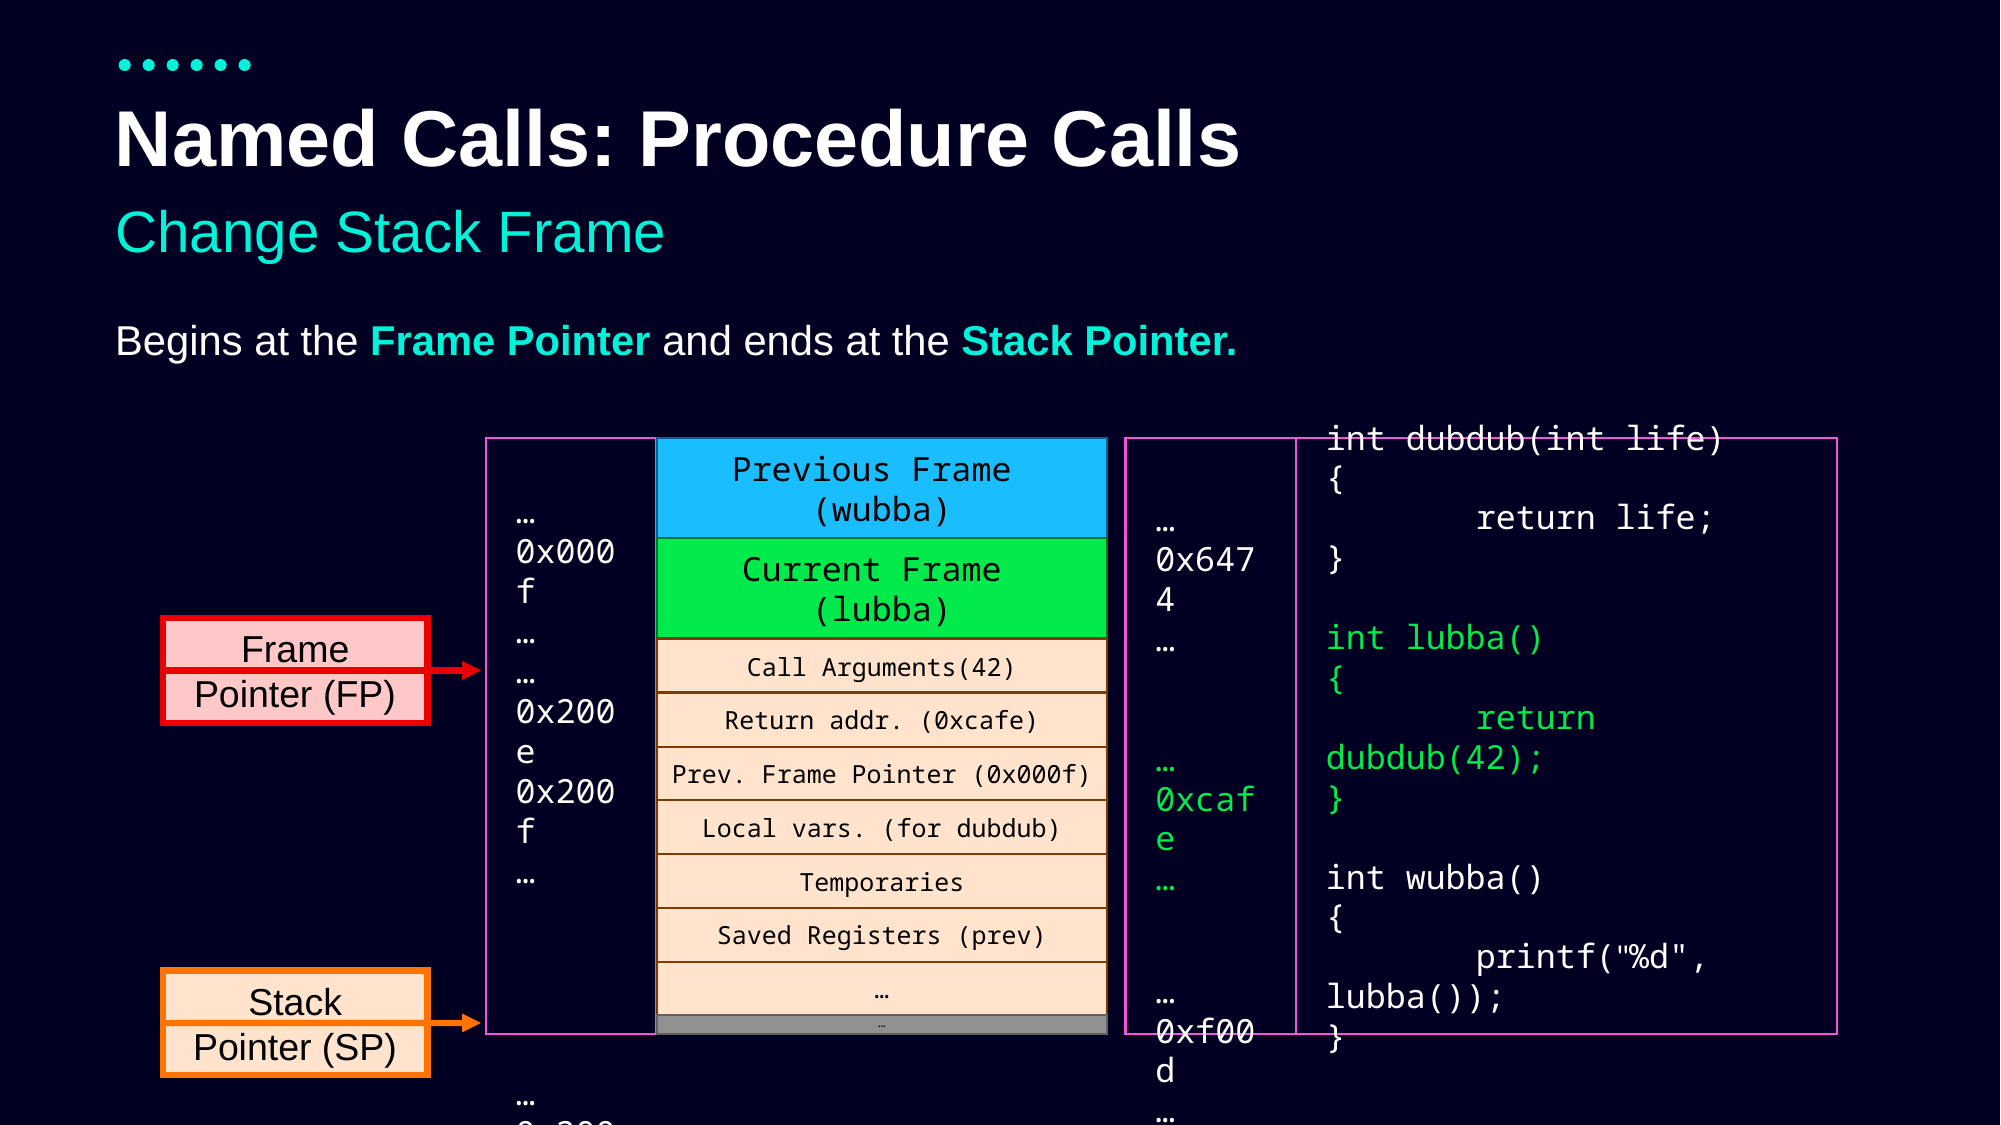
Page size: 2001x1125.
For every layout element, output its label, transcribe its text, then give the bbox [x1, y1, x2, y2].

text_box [163, 617, 482, 723]
text_box … 0x000f … … 0x200e 0x200f … … 0x300f [485, 437, 656, 1035]
title Named Calls: Procedure Calls [99, 91, 1865, 193]
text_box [163, 970, 482, 1076]
text_box Current Frame (lubba) [656, 537, 1108, 638]
text_box … [656, 961, 1108, 1014]
text_box … 0x6474 … … 0xcafe … … 0xf00d … [1124, 437, 1295, 1035]
text_box int dubdub(int life) { return life; } int lubba() { return dubdub(42); } int wubba() { printf("%d", lubba()); } [1295, 437, 1838, 1035]
text_box Temporaries [656, 853, 1108, 907]
text_box Call Arguments(42) [656, 638, 1108, 691]
text_box Previous Frame (wubba) [656, 437, 1108, 537]
list Change Stack Frame [100, 195, 1900, 306]
text_box Local vars. (for dubdub) [656, 799, 1108, 853]
text_box … [656, 1014, 1108, 1035]
text_box Return addr. (0xcafe) [656, 691, 1108, 746]
text_box Prev. Frame Pointer (0x000f) [656, 746, 1108, 799]
text_box Saved Registers (prev) [656, 907, 1108, 961]
list Begins at the Frame Pointer and ends at the Stack Pointer. [100, 306, 1900, 373]
